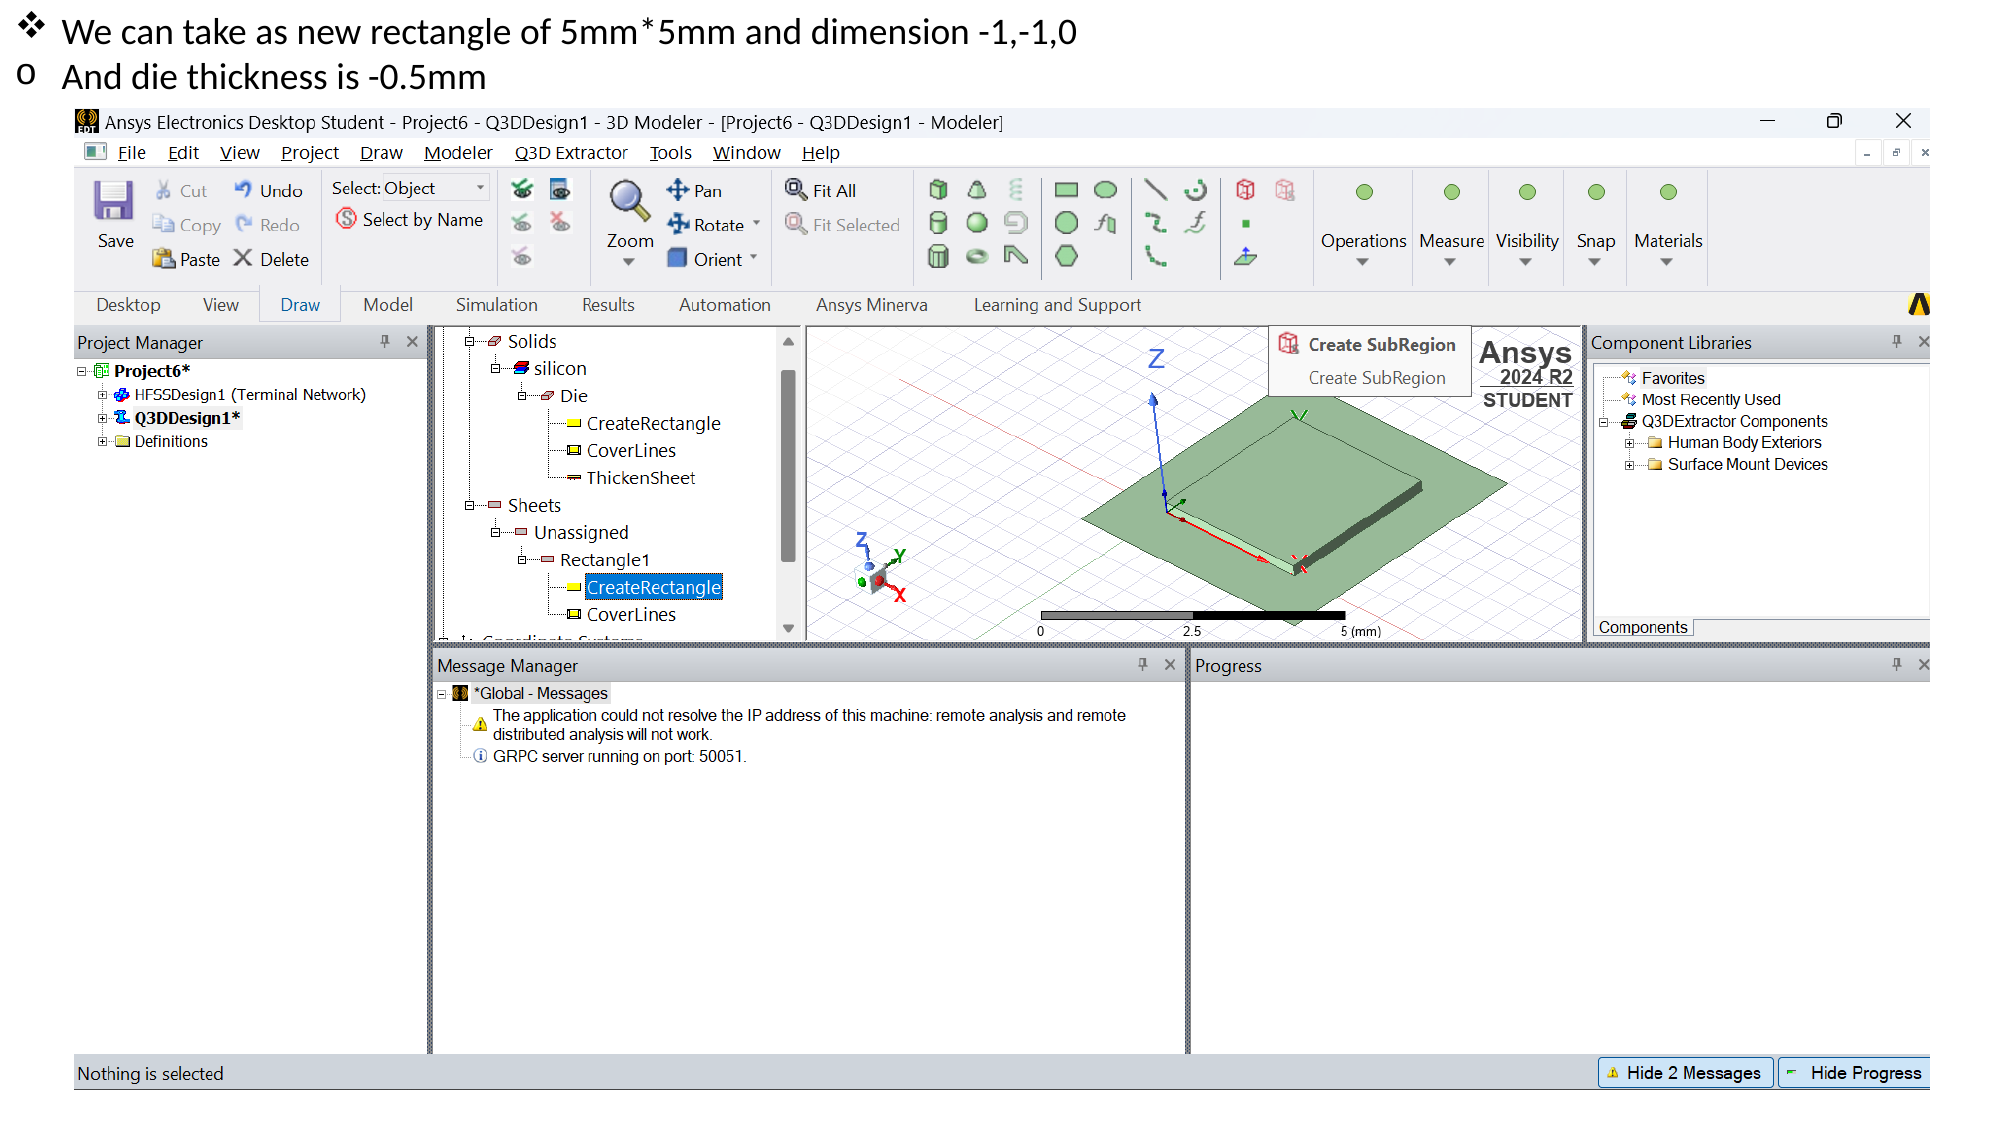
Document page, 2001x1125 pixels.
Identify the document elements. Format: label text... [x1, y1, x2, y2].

text_box We can take as new rectangle of 5mm*5mm and dimension -1,-1,0 And die thickness is -0.5mm [0, 0, 2000, 105]
picture [73, 108, 1930, 1090]
